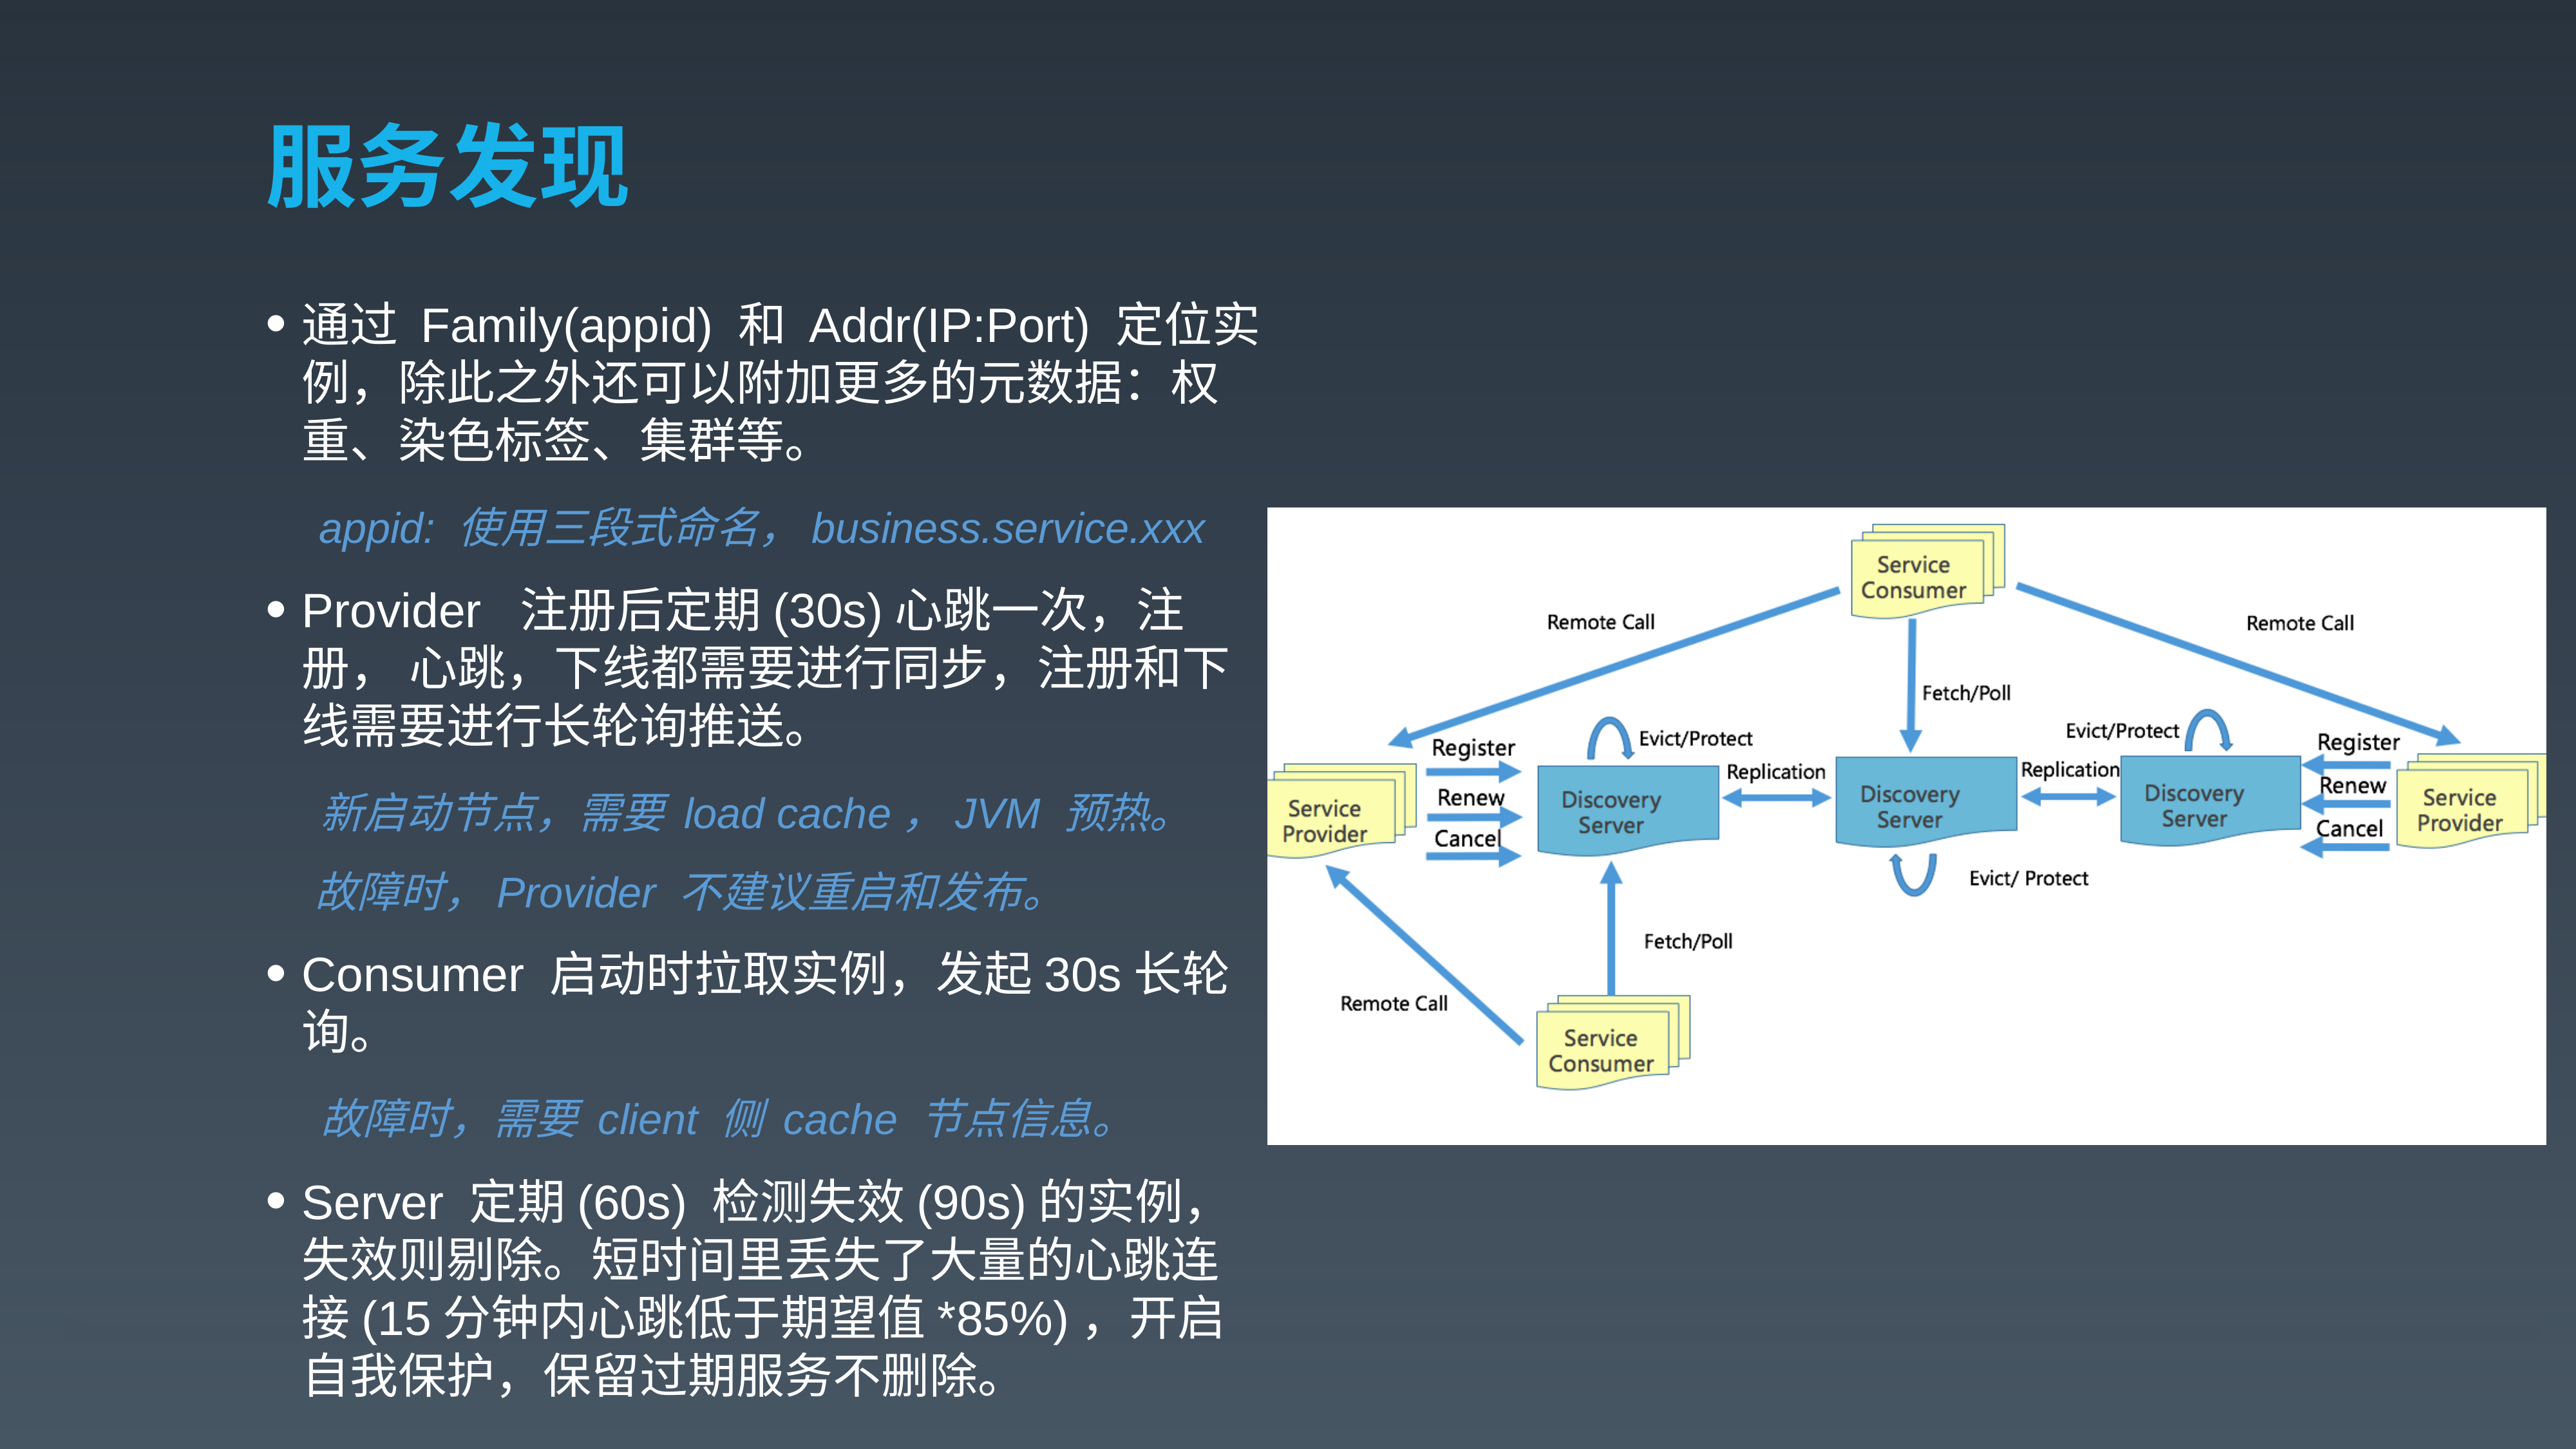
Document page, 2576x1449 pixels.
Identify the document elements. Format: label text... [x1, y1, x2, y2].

title 服务发现 [260, 103, 2316, 243]
list 通过 Family(appid) 和 Addr(IP:Port) 定位实例，除此之外还可以附加更多的元数据：权重、染色标签、集群等。 appid: 使用三段式命名，business.service.xxx Provider 注册后定期(30s)心跳一次，注册， 心跳，下线都需要进行同步，注册和下线需要进行长轮询推送。 新启动节点，需要 load cache，JVM 预热。 故障时，Provider 不建议重启和发布。 Consumer 启动时拉取实例，发起30s长轮询。 故障时，需要 client 侧 cache 节点信息。 Server 定期(60s) 检测失效(90s)的实例，失效则剔除。短时间里丢失了大量的心跳连接(15分钟内心跳低于期望值*85%)，开启自我保护，保留过期服务不删除。 [260, 288, 1270, 1339]
picture [0, 0, 2576, 1449]
